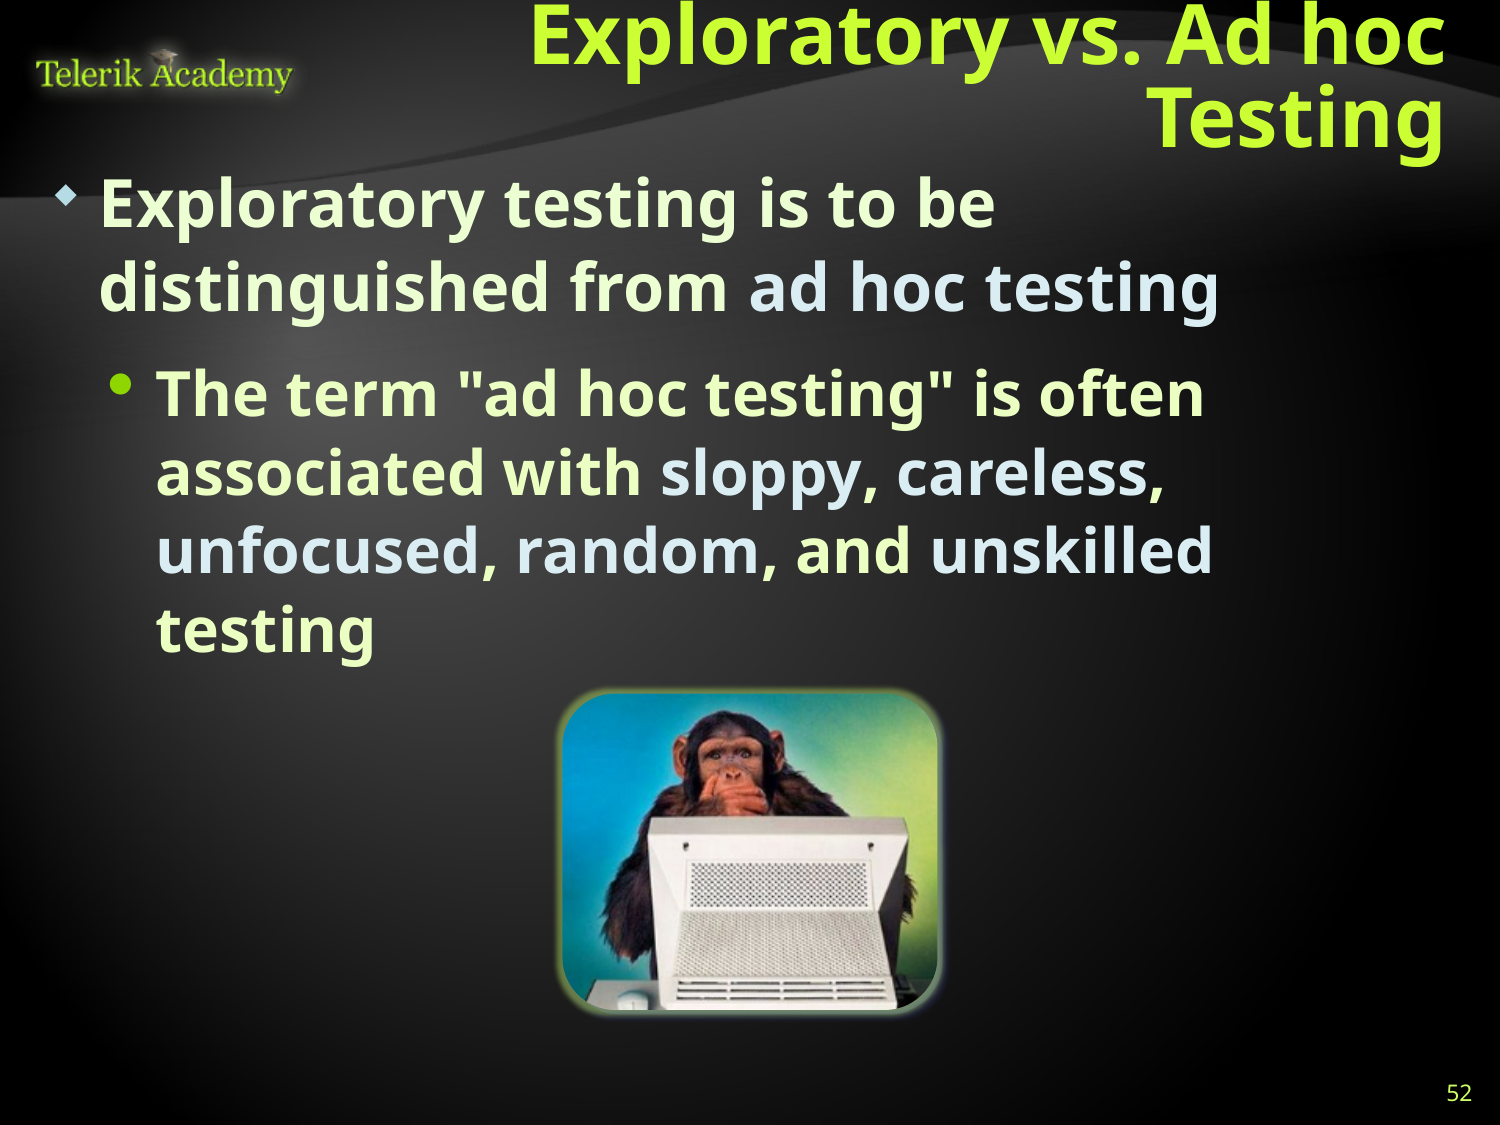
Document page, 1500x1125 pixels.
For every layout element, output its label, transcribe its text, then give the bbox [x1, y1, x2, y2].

title Exploratory vs. Ad hoc Testing [300, 12, 1463, 149]
picture [0, 0, 1500, 1125]
slide_number 52 [1412, 1074, 1488, 1113]
list Exploratory testing is to be distinguished from ad hoc testing The term "ad hoc testing" is often associated with sloppy, careless, unfocused, random, and unskilled testing [37, 149, 1463, 1100]
